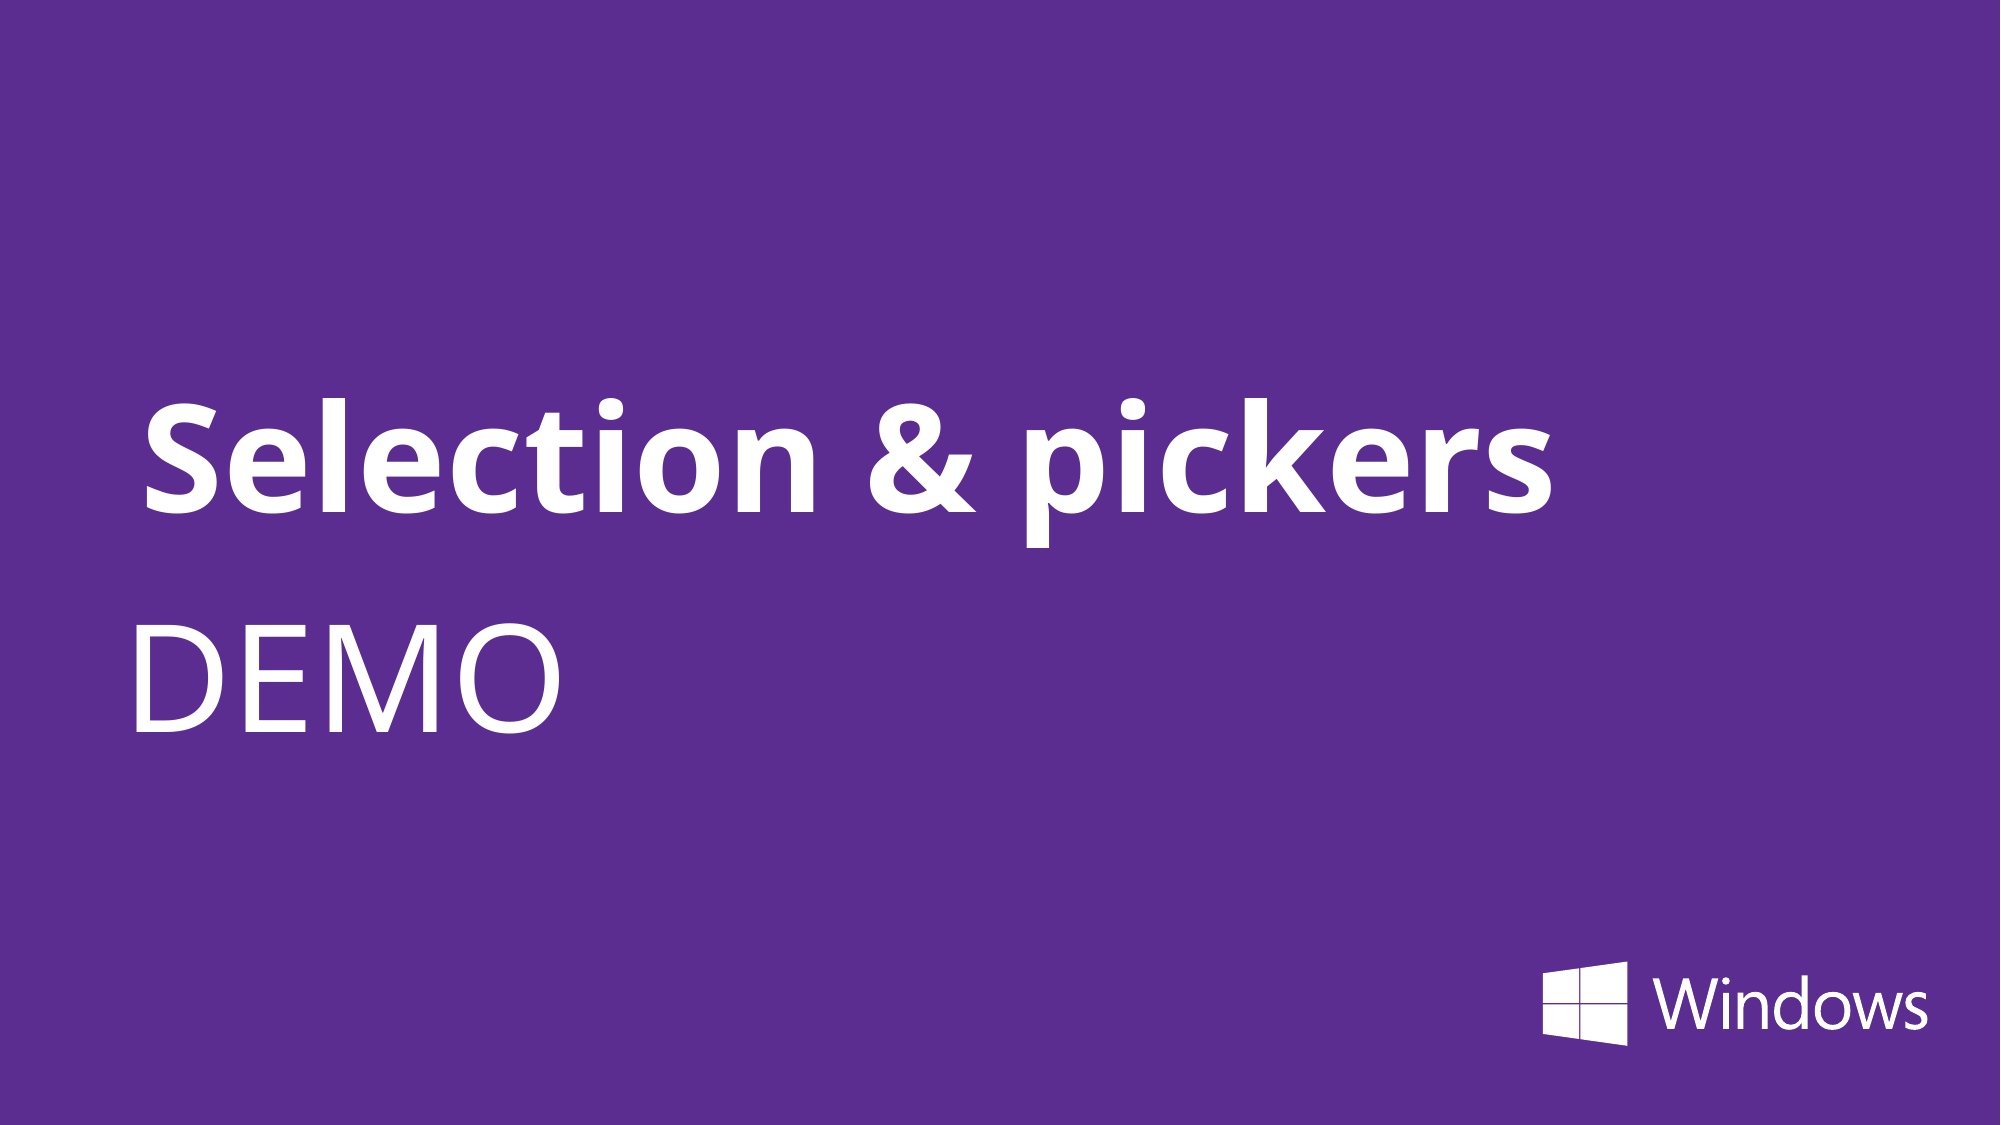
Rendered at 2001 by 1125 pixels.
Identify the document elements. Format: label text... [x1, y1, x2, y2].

title Selection & pickers [118, 120, 1882, 563]
